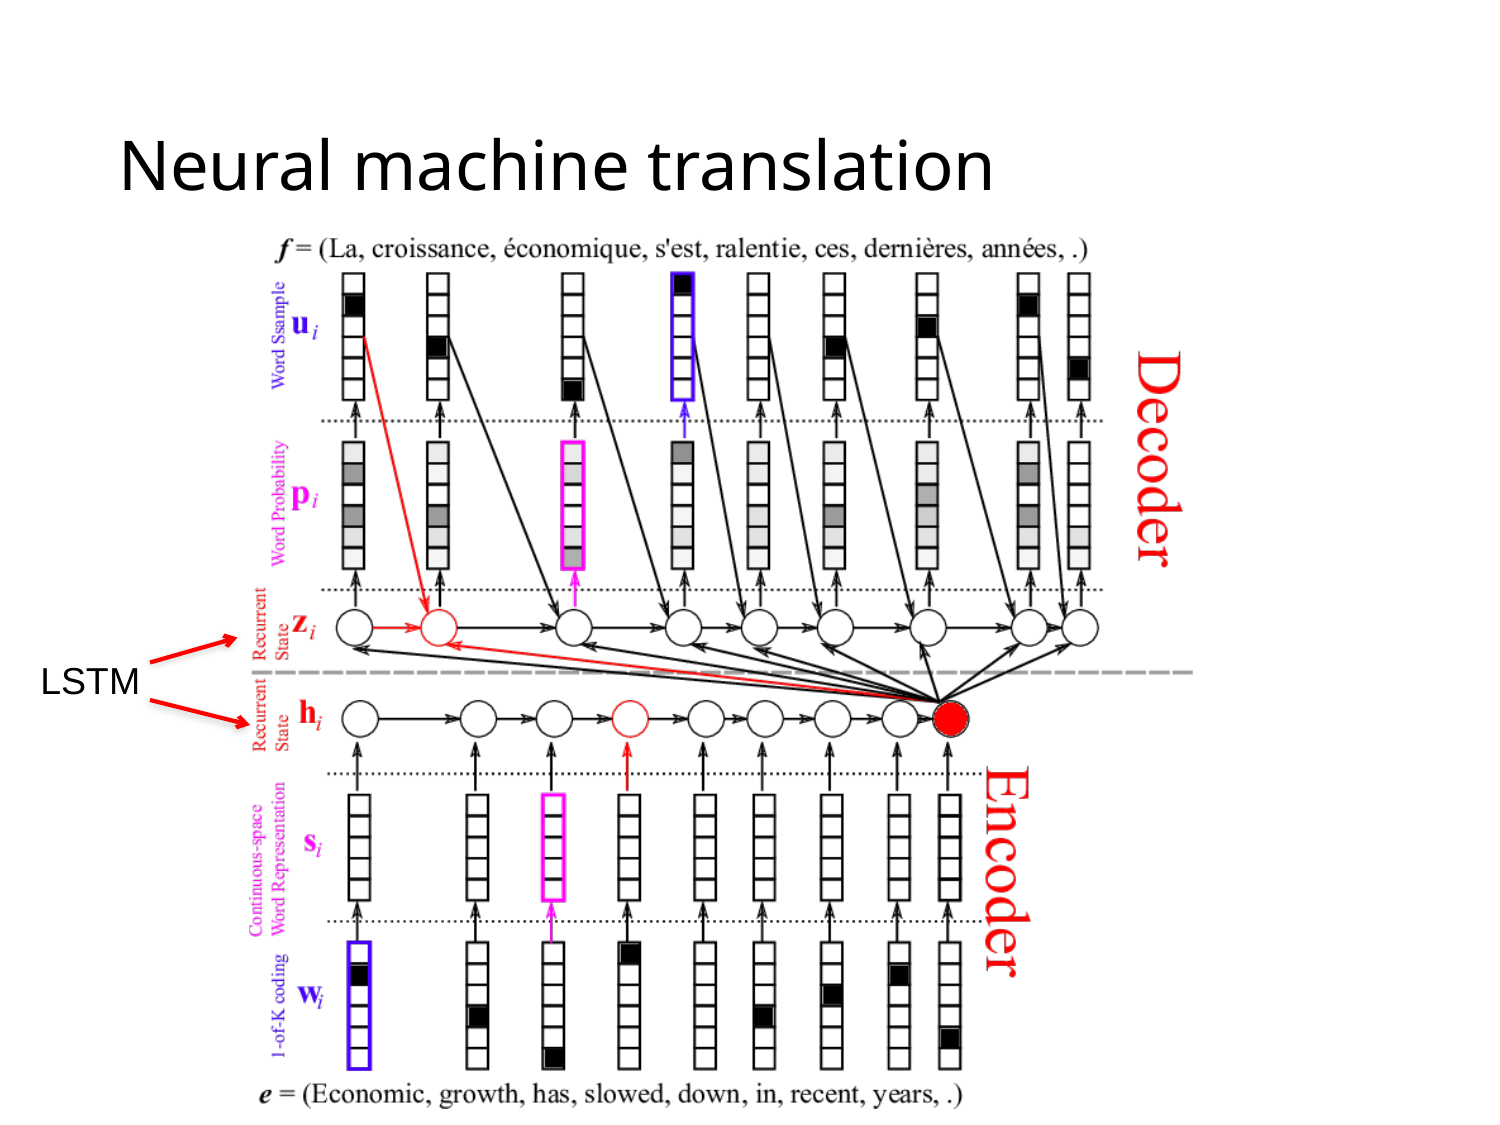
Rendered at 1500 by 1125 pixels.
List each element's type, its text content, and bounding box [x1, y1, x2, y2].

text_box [149, 699, 250, 725]
title Neural machine translation [103, 59, 1397, 278]
picture [249, 237, 1193, 1109]
text_box LSTM [25, 649, 156, 710]
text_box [149, 637, 238, 663]
